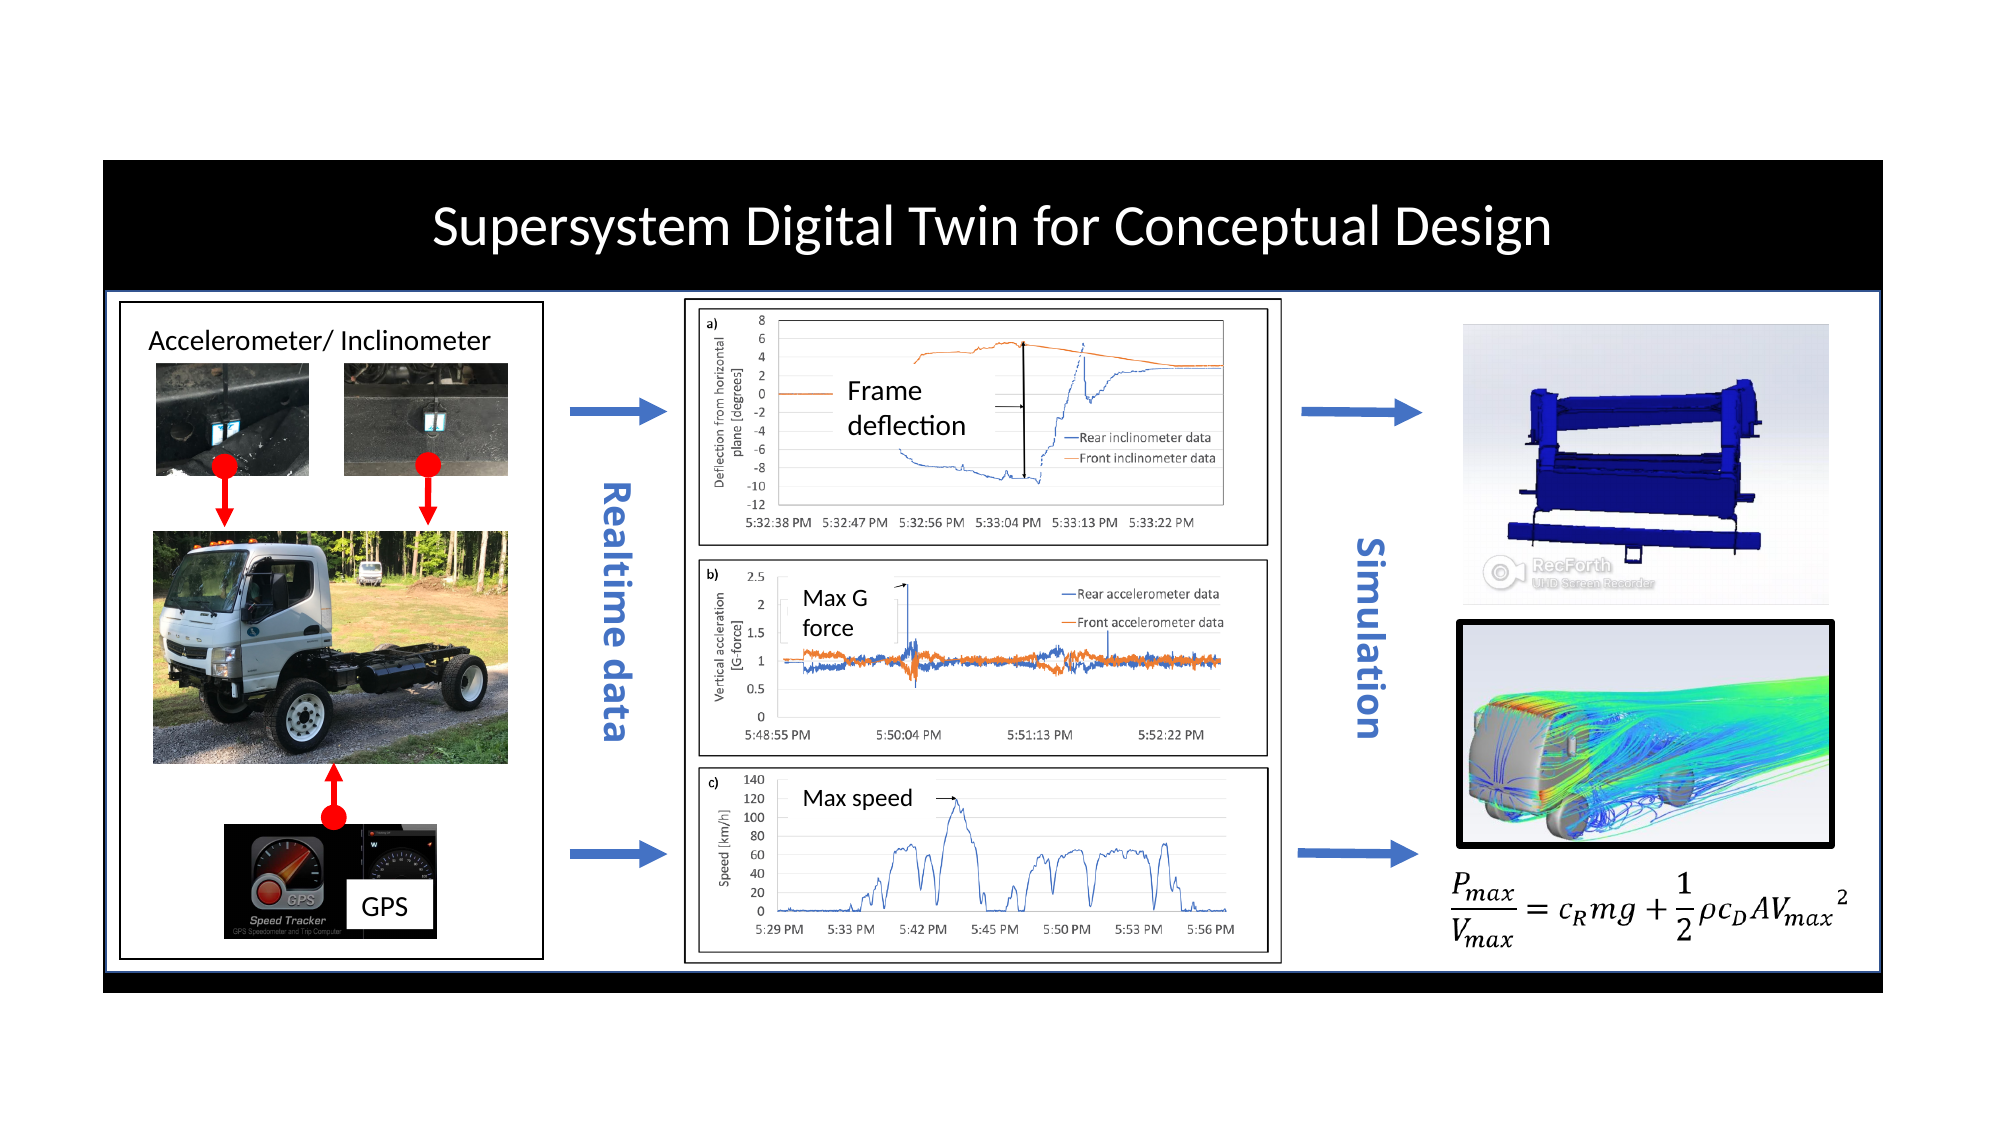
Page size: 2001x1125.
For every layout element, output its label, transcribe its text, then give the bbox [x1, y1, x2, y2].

picture [344, 362, 508, 476]
text_box [214, 476, 235, 480]
picture [1462, 625, 1829, 843]
text_box Simulation [1326, 508, 1403, 771]
text_box [103, 160, 1883, 993]
picture [683, 298, 1282, 964]
picture [224, 824, 437, 939]
text_box [119, 301, 544, 960]
picture [1437, 861, 1863, 954]
text_box Supersystem Digital Twin for Conceptual Design [167, 179, 1819, 264]
picture [153, 531, 508, 764]
picture [156, 362, 309, 476]
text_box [1463, 323, 1830, 606]
text_box [105, 290, 1881, 973]
text_box [319, 804, 348, 824]
text_box Realtime data [573, 457, 650, 768]
